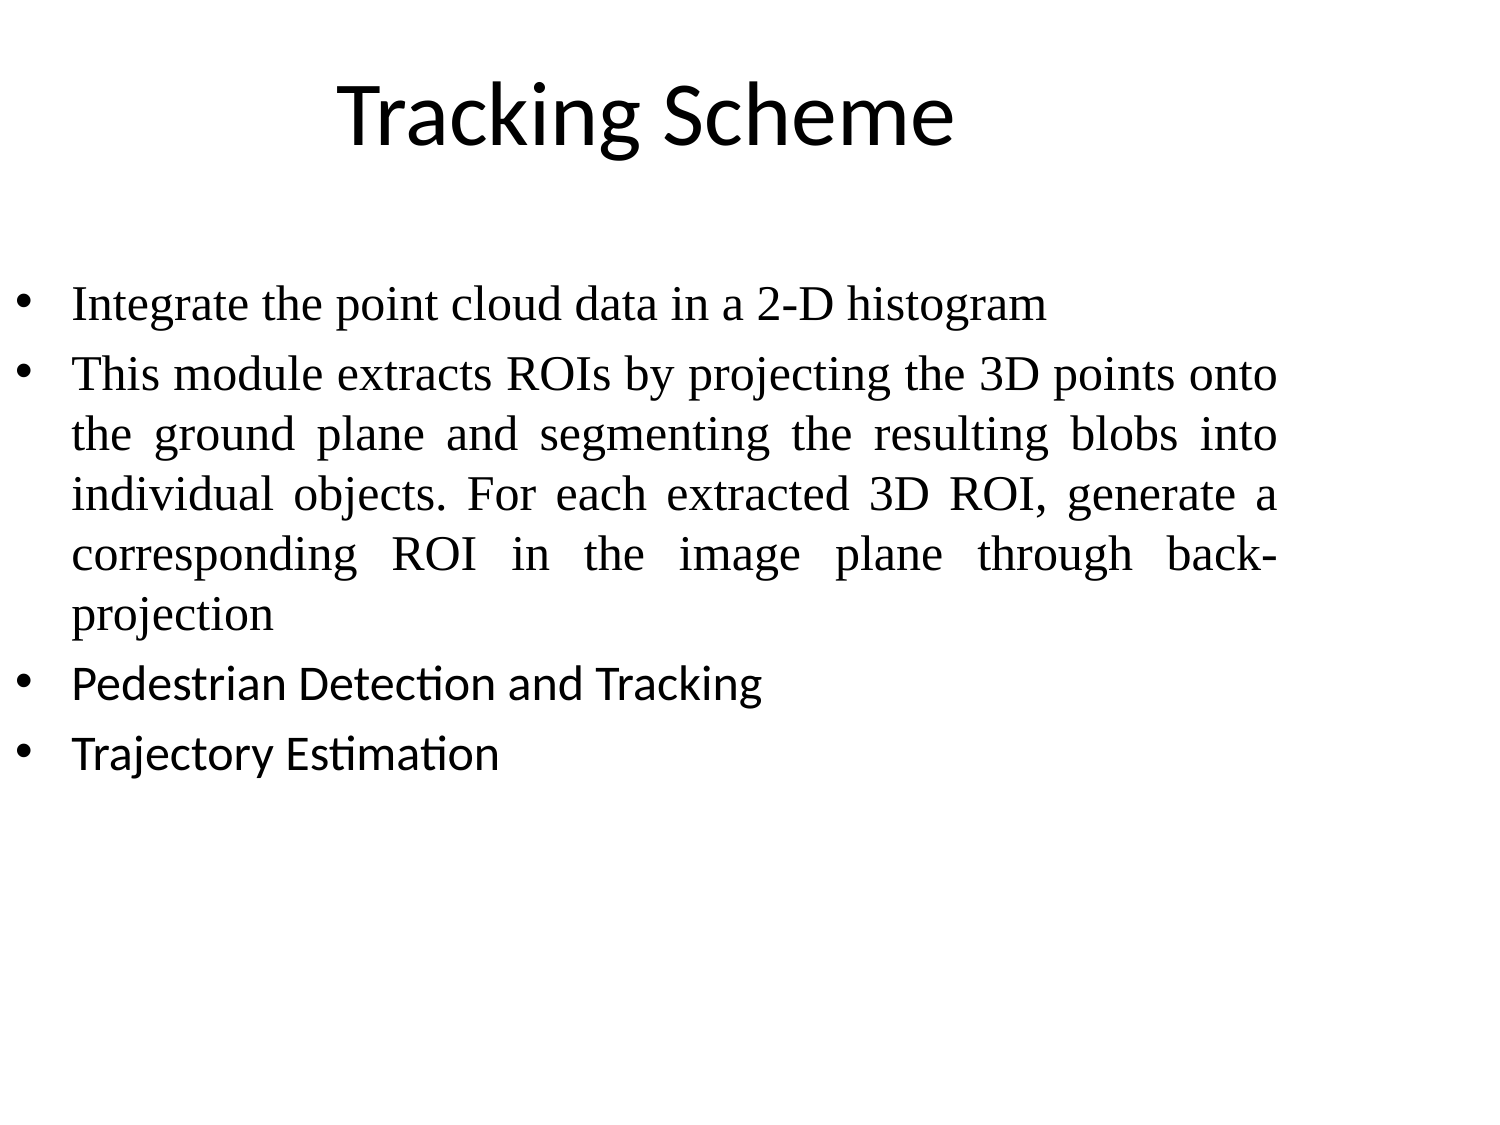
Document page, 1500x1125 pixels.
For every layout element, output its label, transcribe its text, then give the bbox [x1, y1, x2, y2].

list Integrate the point cloud data in a 2-D histogram This module extracts ROIs by projecting the 3D points onto the ground plane and segmenting the resulting blobs into individual objects. For each extracted 3D ROI, generate a corresponding ROI in the image plane through back-projection Pedestrian Detection and Tracking Trajectory Estimation [0, 262, 1294, 977]
title Tracking Scheme [0, 0, 1294, 218]
